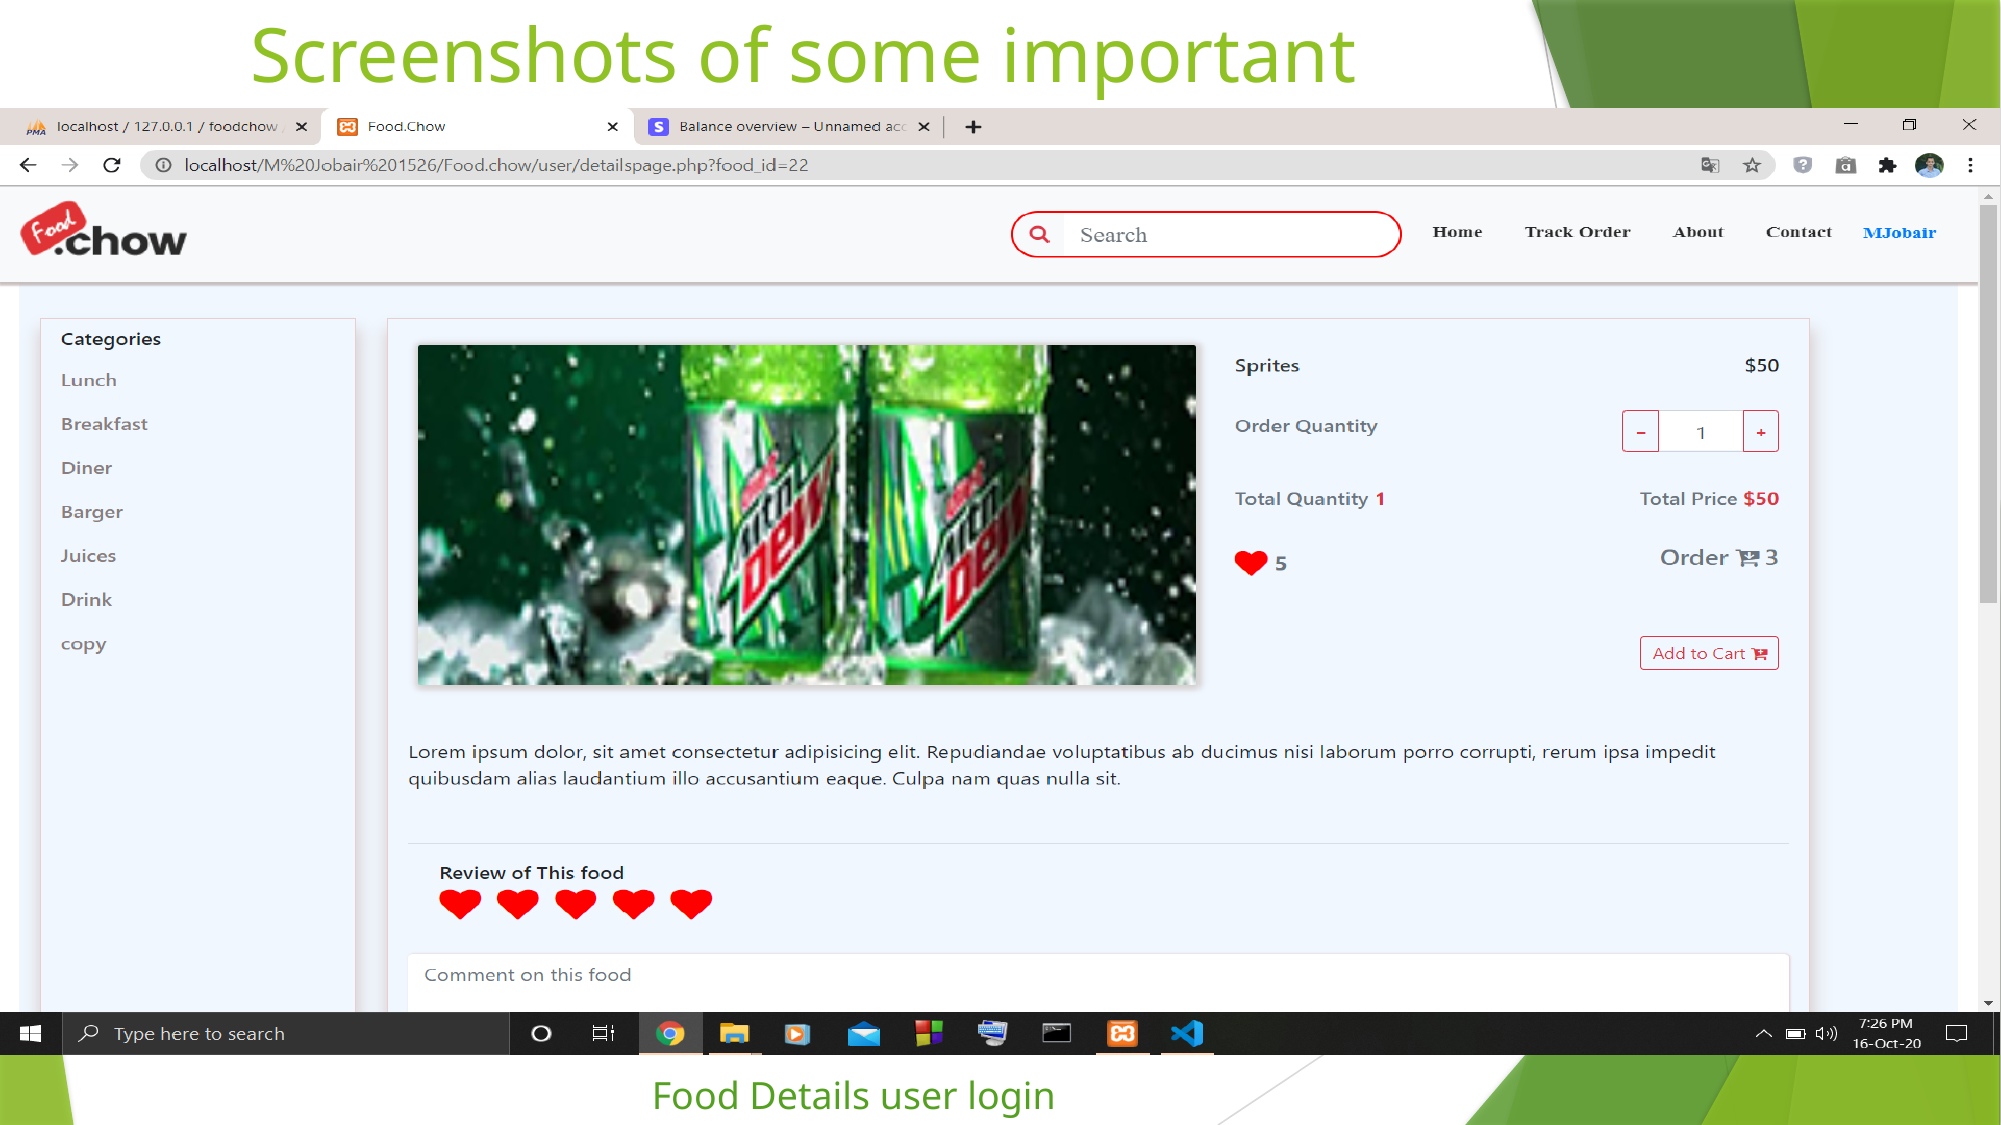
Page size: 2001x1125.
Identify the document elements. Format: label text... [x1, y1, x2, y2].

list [0, 108, 2000, 1056]
text_box Food Details user login [637, 1067, 1072, 1125]
title Screenshots of some important features [98, 0, 1509, 106]
